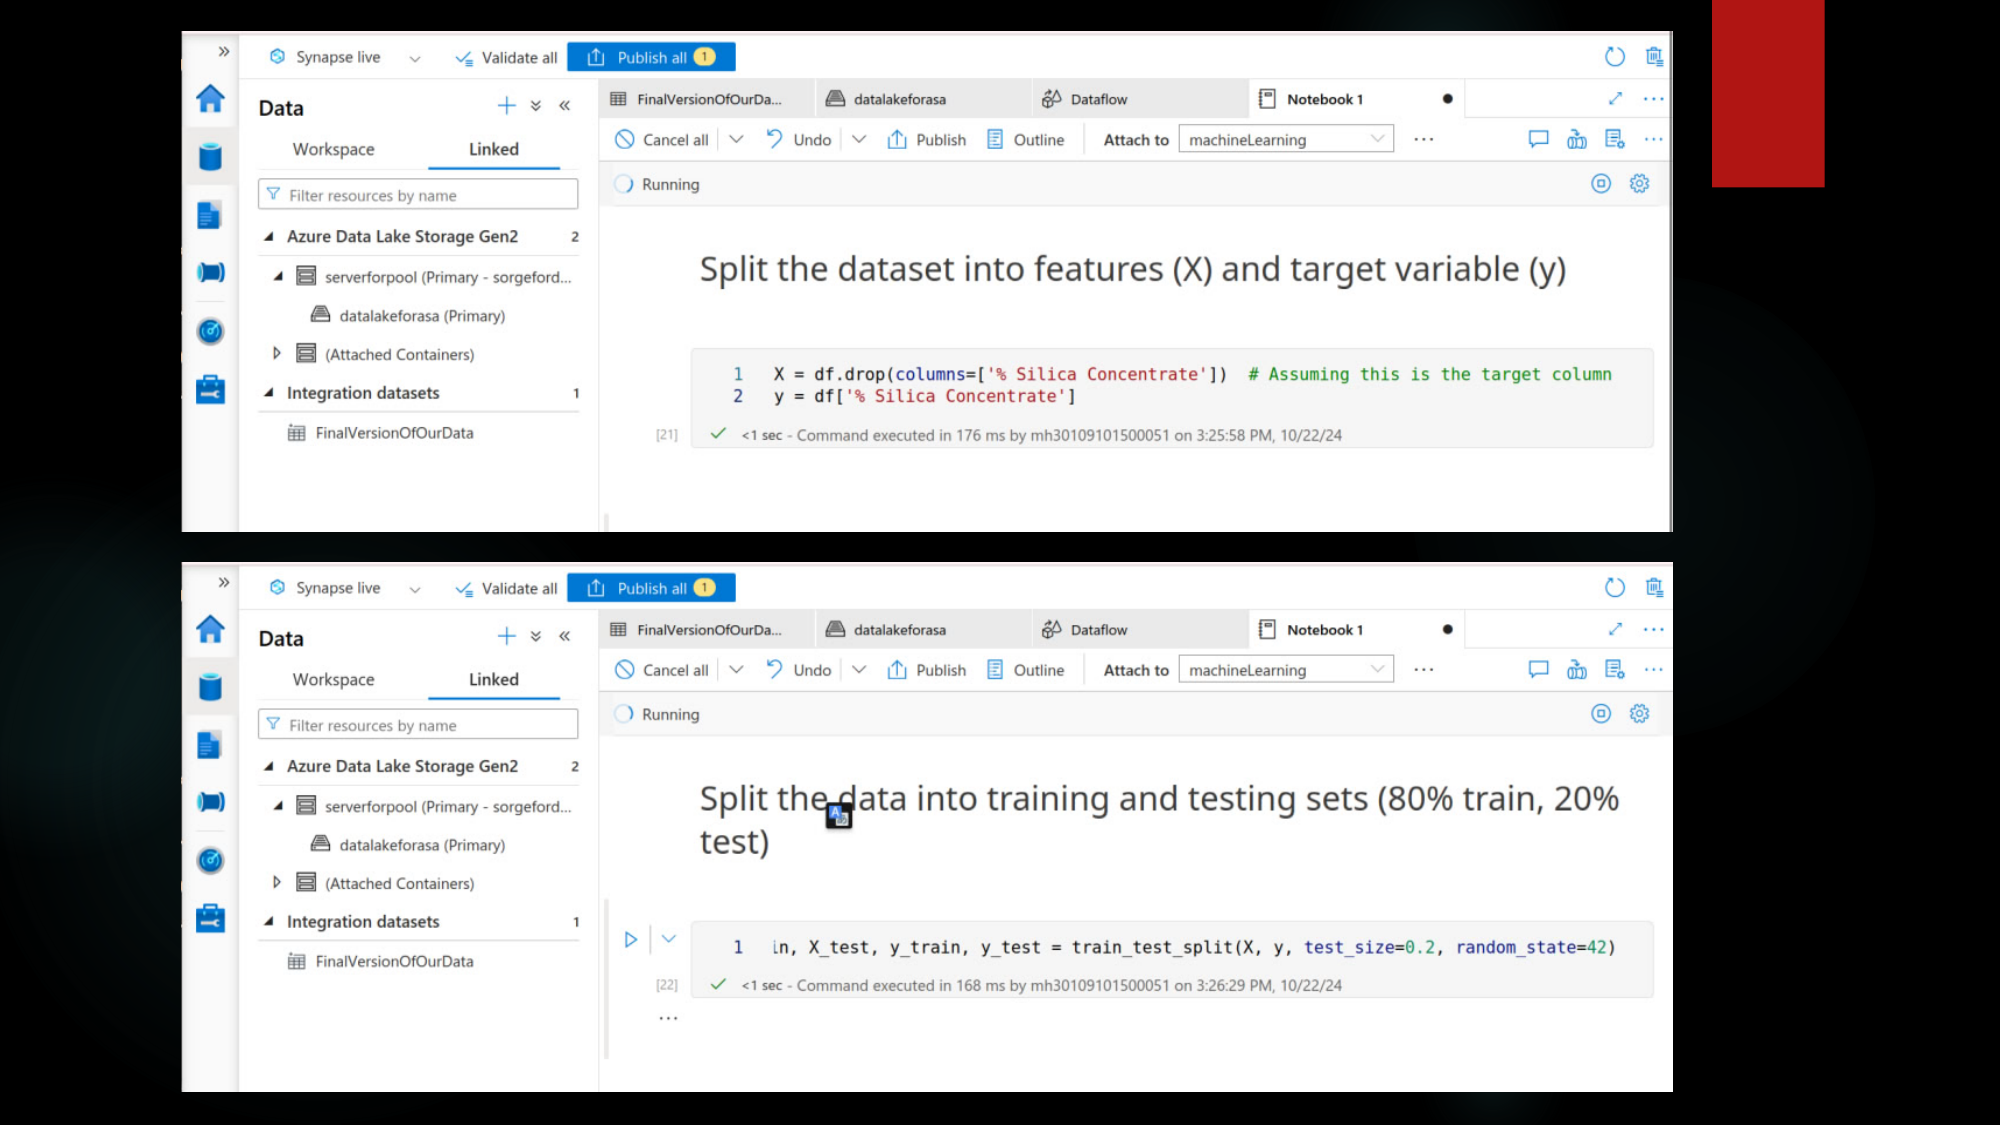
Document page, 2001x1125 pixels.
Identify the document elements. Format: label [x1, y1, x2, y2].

picture [0, 0, 1674, 1125]
